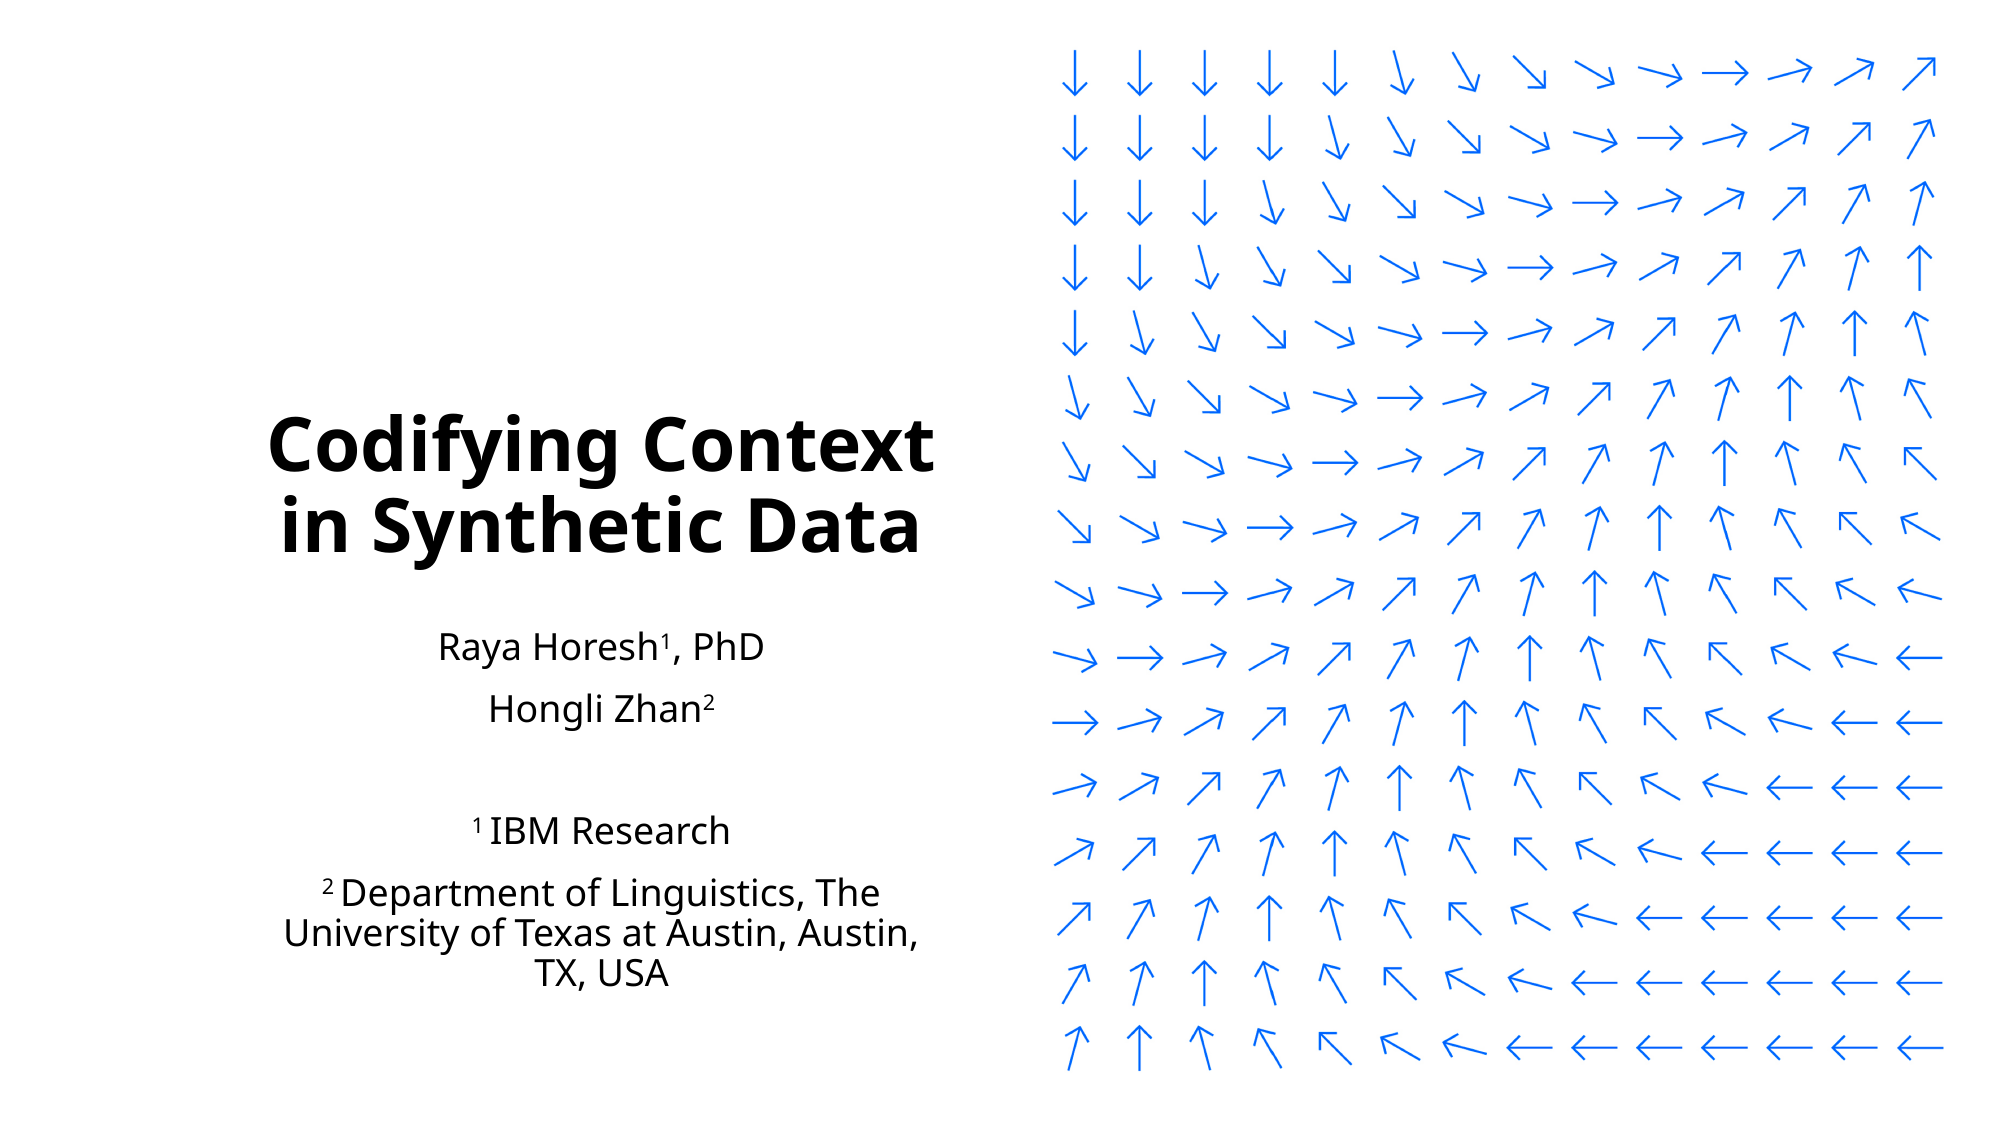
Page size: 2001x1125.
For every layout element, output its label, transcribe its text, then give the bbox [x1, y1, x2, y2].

picture [1046, 46, 1954, 1079]
title Codifying Context in Synthetic Data [249, 184, 954, 576]
subtitle Raya Horesh1, PhD Hongli Zhan2 1 IBM Research 2 Department of Linguistics, The University of Texas at Austin, Austin, TX, USA [249, 620, 954, 893]
